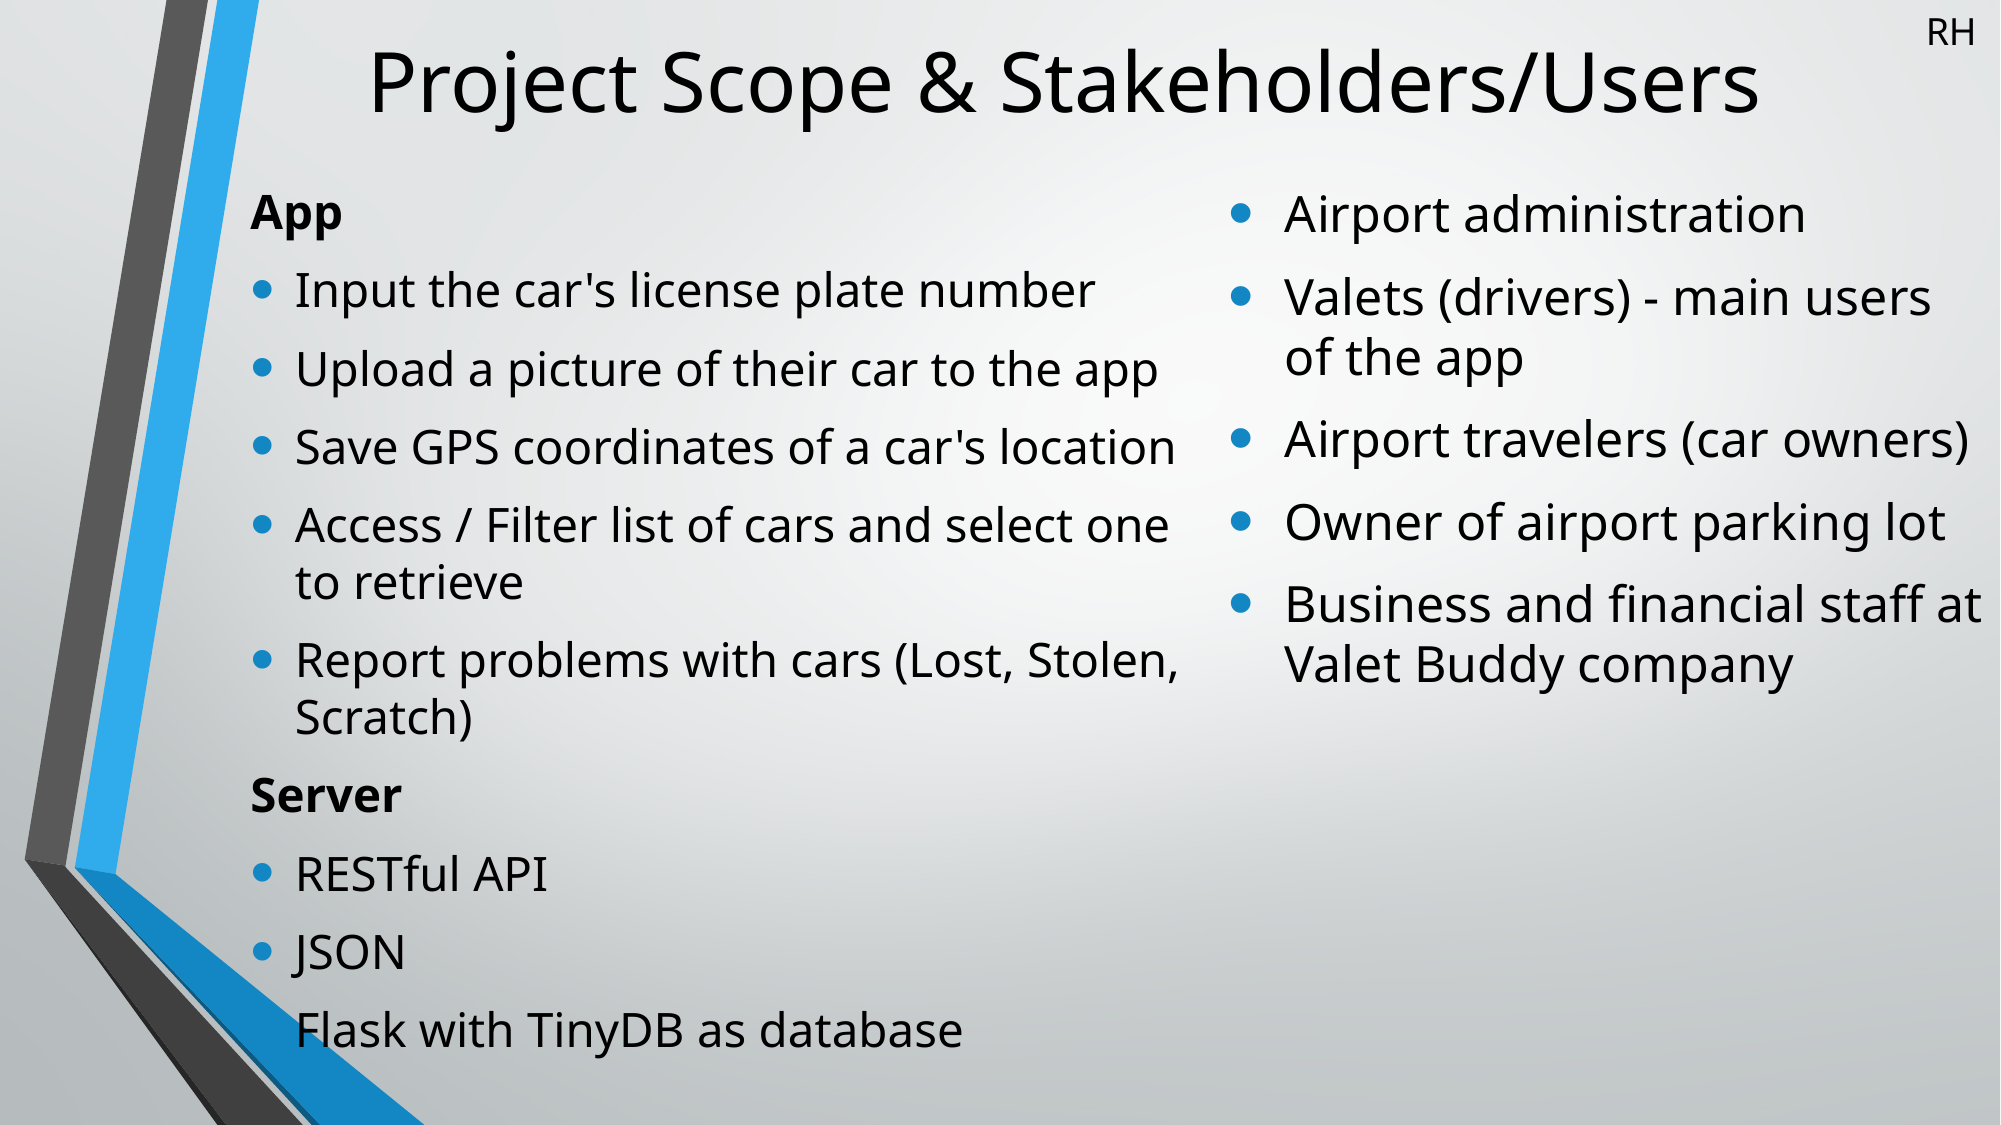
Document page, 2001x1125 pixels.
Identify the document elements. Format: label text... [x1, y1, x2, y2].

text_box App Input the car's license plate number Upload a picture of their car to the app Save GPS coordinates of a car's location Access / Filter list of cars and select one to retrieve Report problems with cars (Lost, Stolen, Scratch) Server RESTful API JSON Flask with TinyDB as database [235, 174, 1197, 1124]
title Project Scope & Stakeholders/Users [243, 0, 1887, 159]
text_box RH [1903, 0, 2000, 60]
list Airport administration Valets (drivers) - main users of the app Airport travelers (car owners) Owner of airport parking lot Business and financial staff at Valet Buddy company [1213, 175, 2000, 1125]
